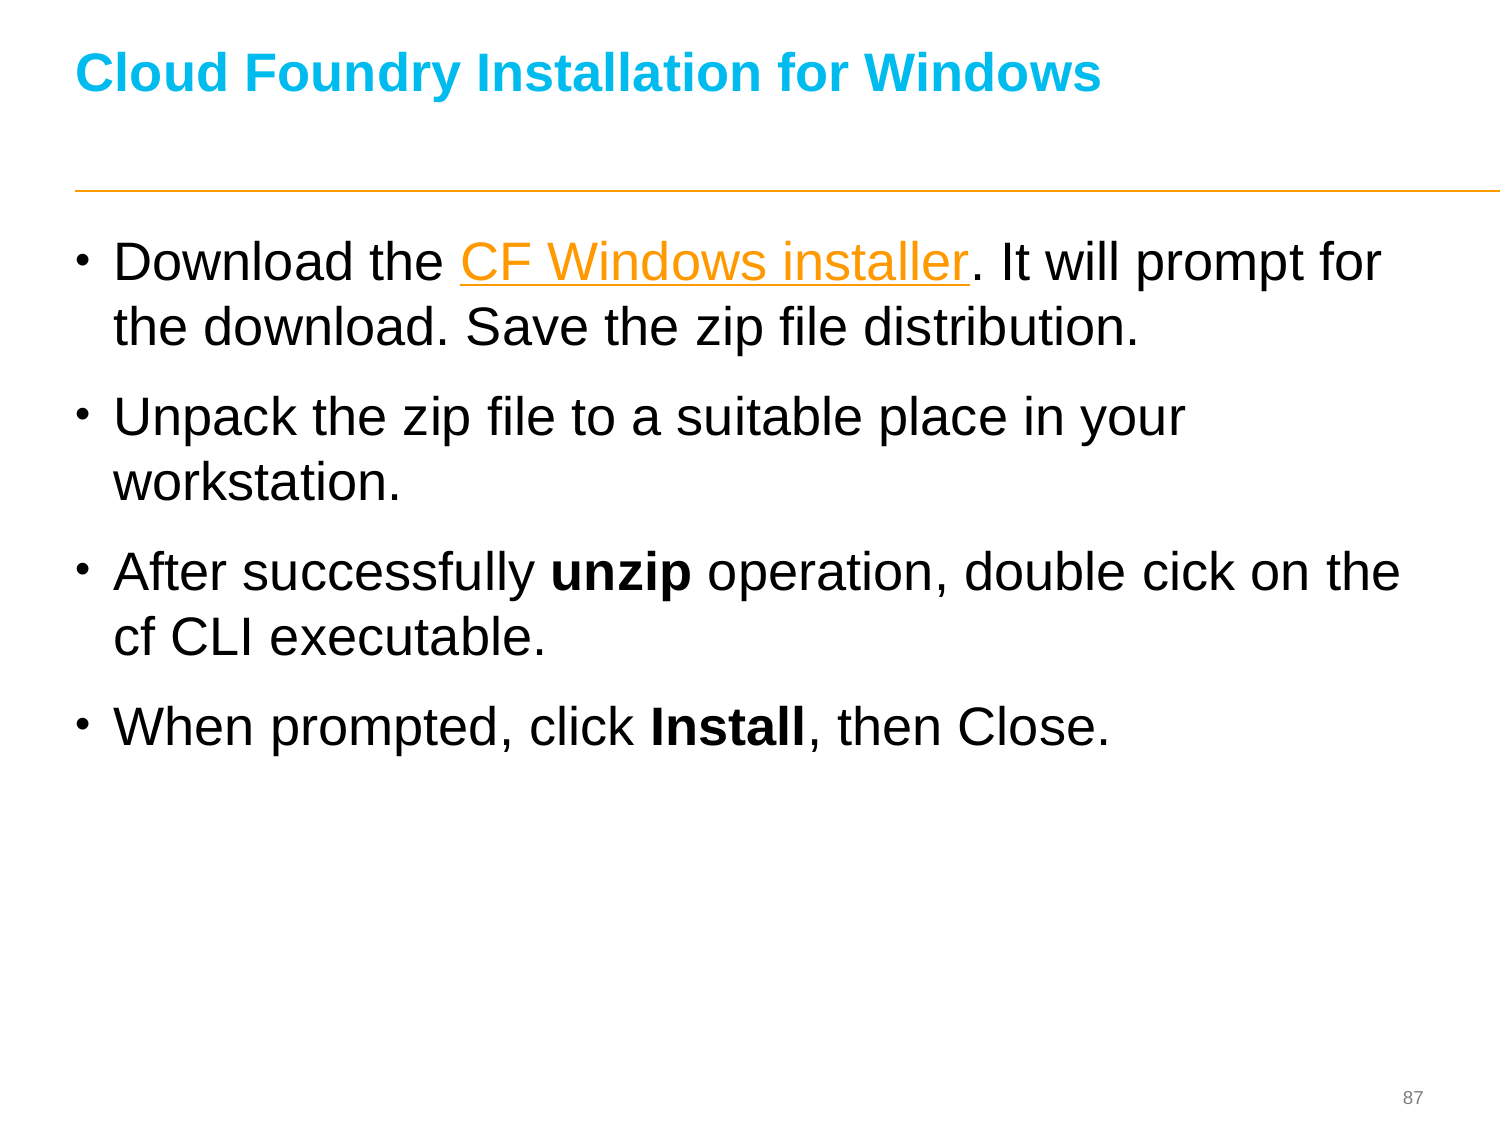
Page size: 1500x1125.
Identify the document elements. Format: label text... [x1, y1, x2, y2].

list Download the CF Windows installer. It will prompt for the download. Save the zip file distribution. Unpack the zip file to a suitable place in your workstation. After successfully unzip operation, double cick on the cf CLI executable. When prompted, click Install, then Close. [75, 226, 1425, 1018]
title Cloud Foundry Installation for Windows [75, 27, 1422, 157]
